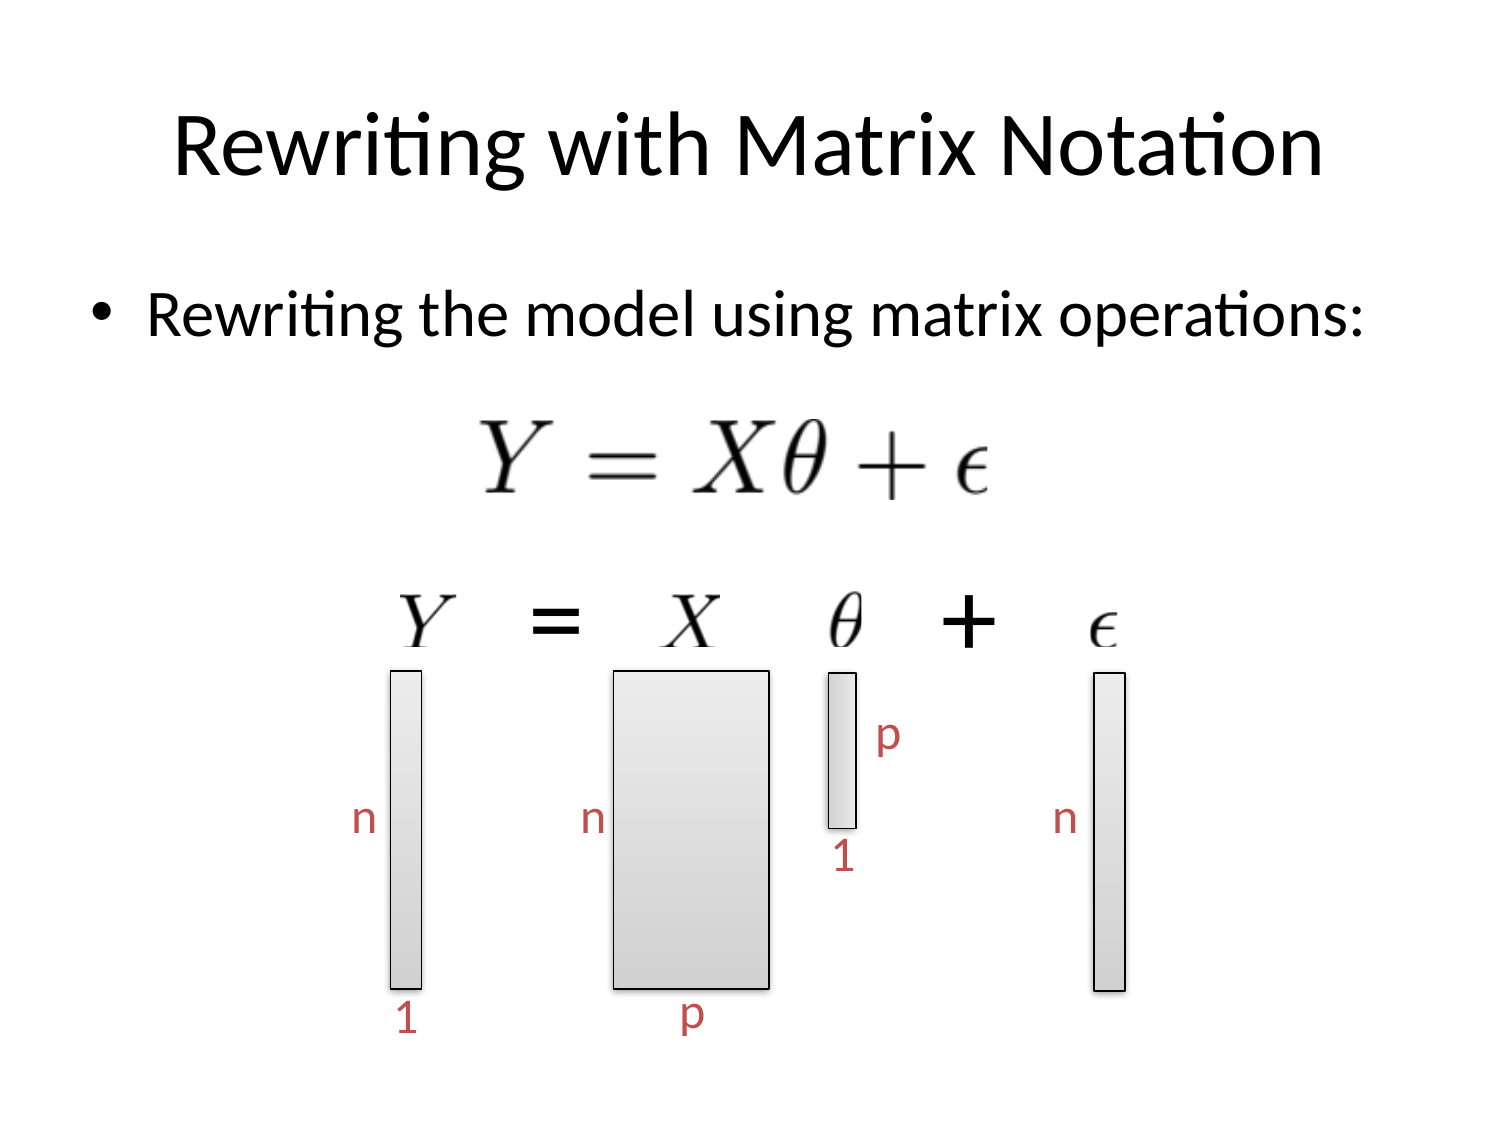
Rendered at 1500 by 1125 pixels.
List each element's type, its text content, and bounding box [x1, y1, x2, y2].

title Rewriting with Matrix Notation [75, 45, 1425, 233]
list Rewriting the model using matrix operations: [75, 262, 1425, 375]
picture [478, 419, 988, 501]
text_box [336, 537, 1126, 1077]
